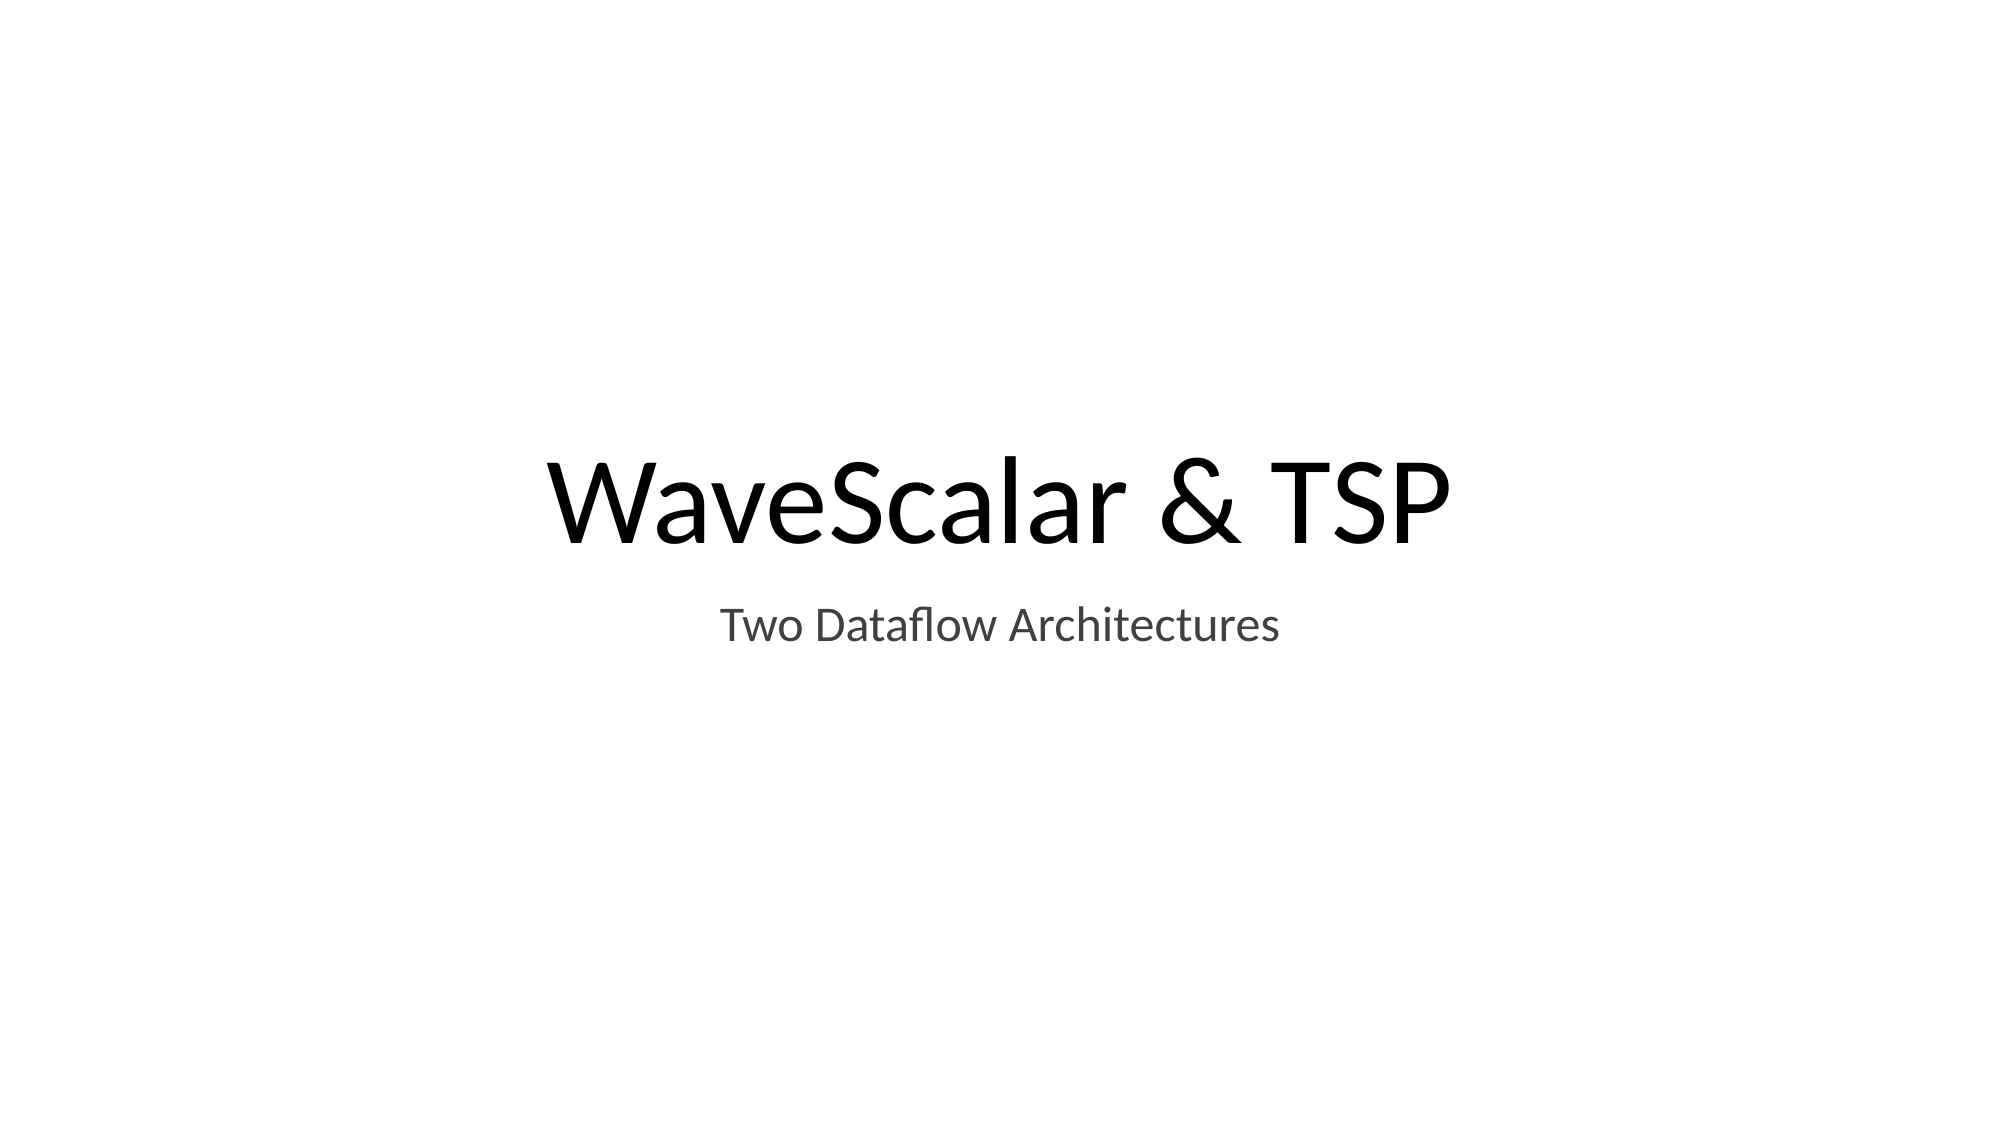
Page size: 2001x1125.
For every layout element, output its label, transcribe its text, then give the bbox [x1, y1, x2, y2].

subtitle Two Dataflow Architectures [249, 590, 1750, 863]
title WaveScalar & TSP [249, 217, 1750, 576]
